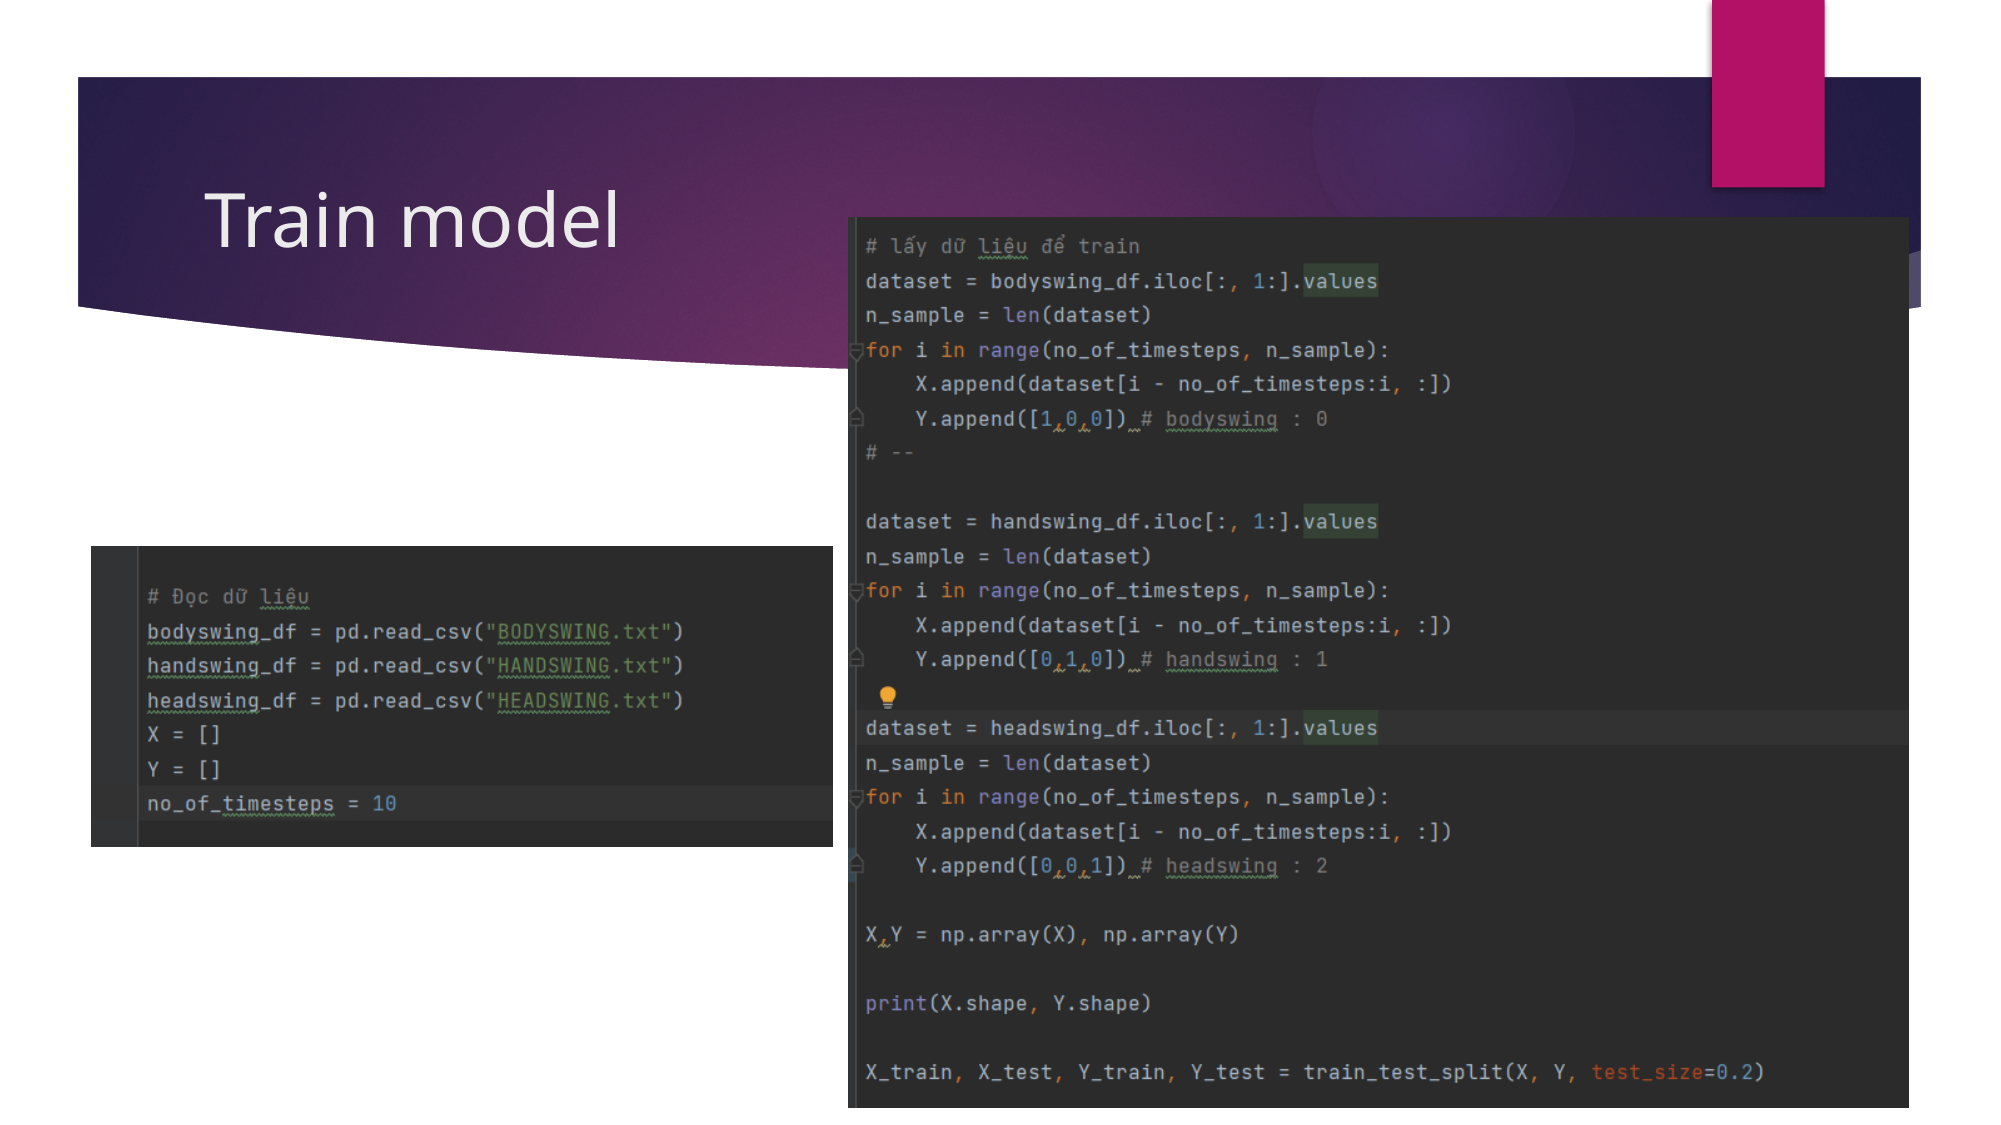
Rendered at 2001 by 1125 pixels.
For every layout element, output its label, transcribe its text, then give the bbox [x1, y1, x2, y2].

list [90, 546, 833, 847]
picture [848, 217, 1909, 1108]
title Train model [189, 159, 1627, 276]
